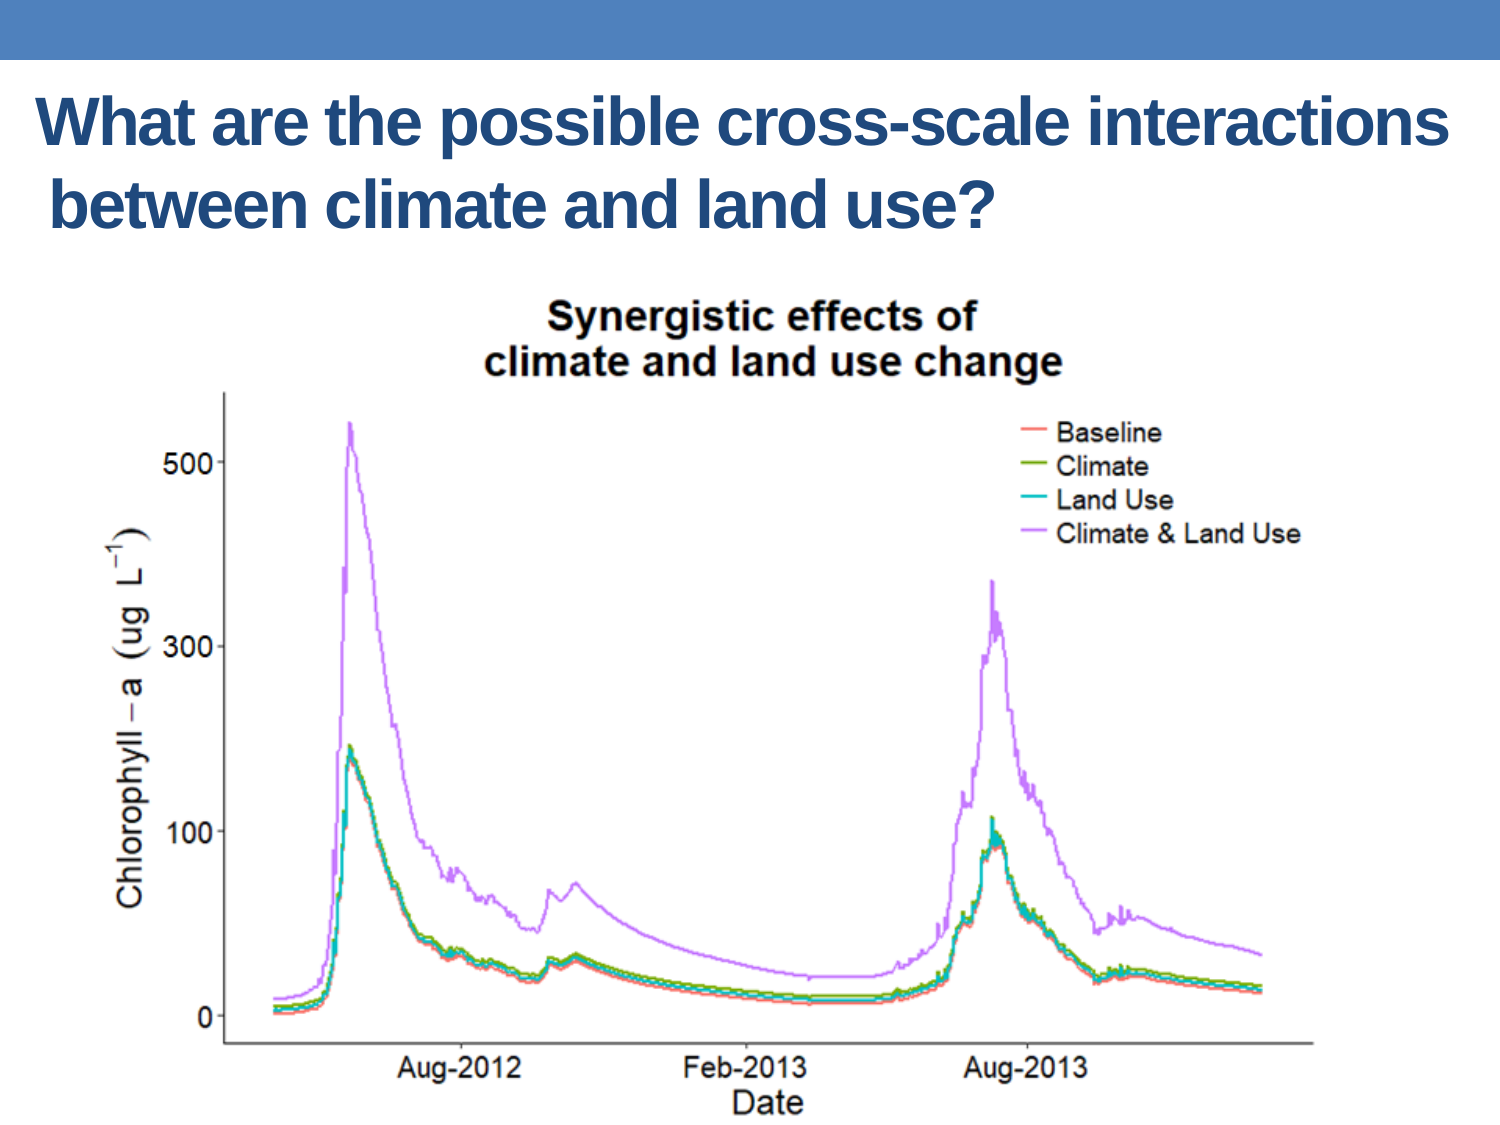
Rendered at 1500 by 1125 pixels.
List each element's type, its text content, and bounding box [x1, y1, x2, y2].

picture [91, 287, 1324, 1125]
text_box What are the possible cross-scale interactions between climate and land use? [0, 61, 1500, 252]
